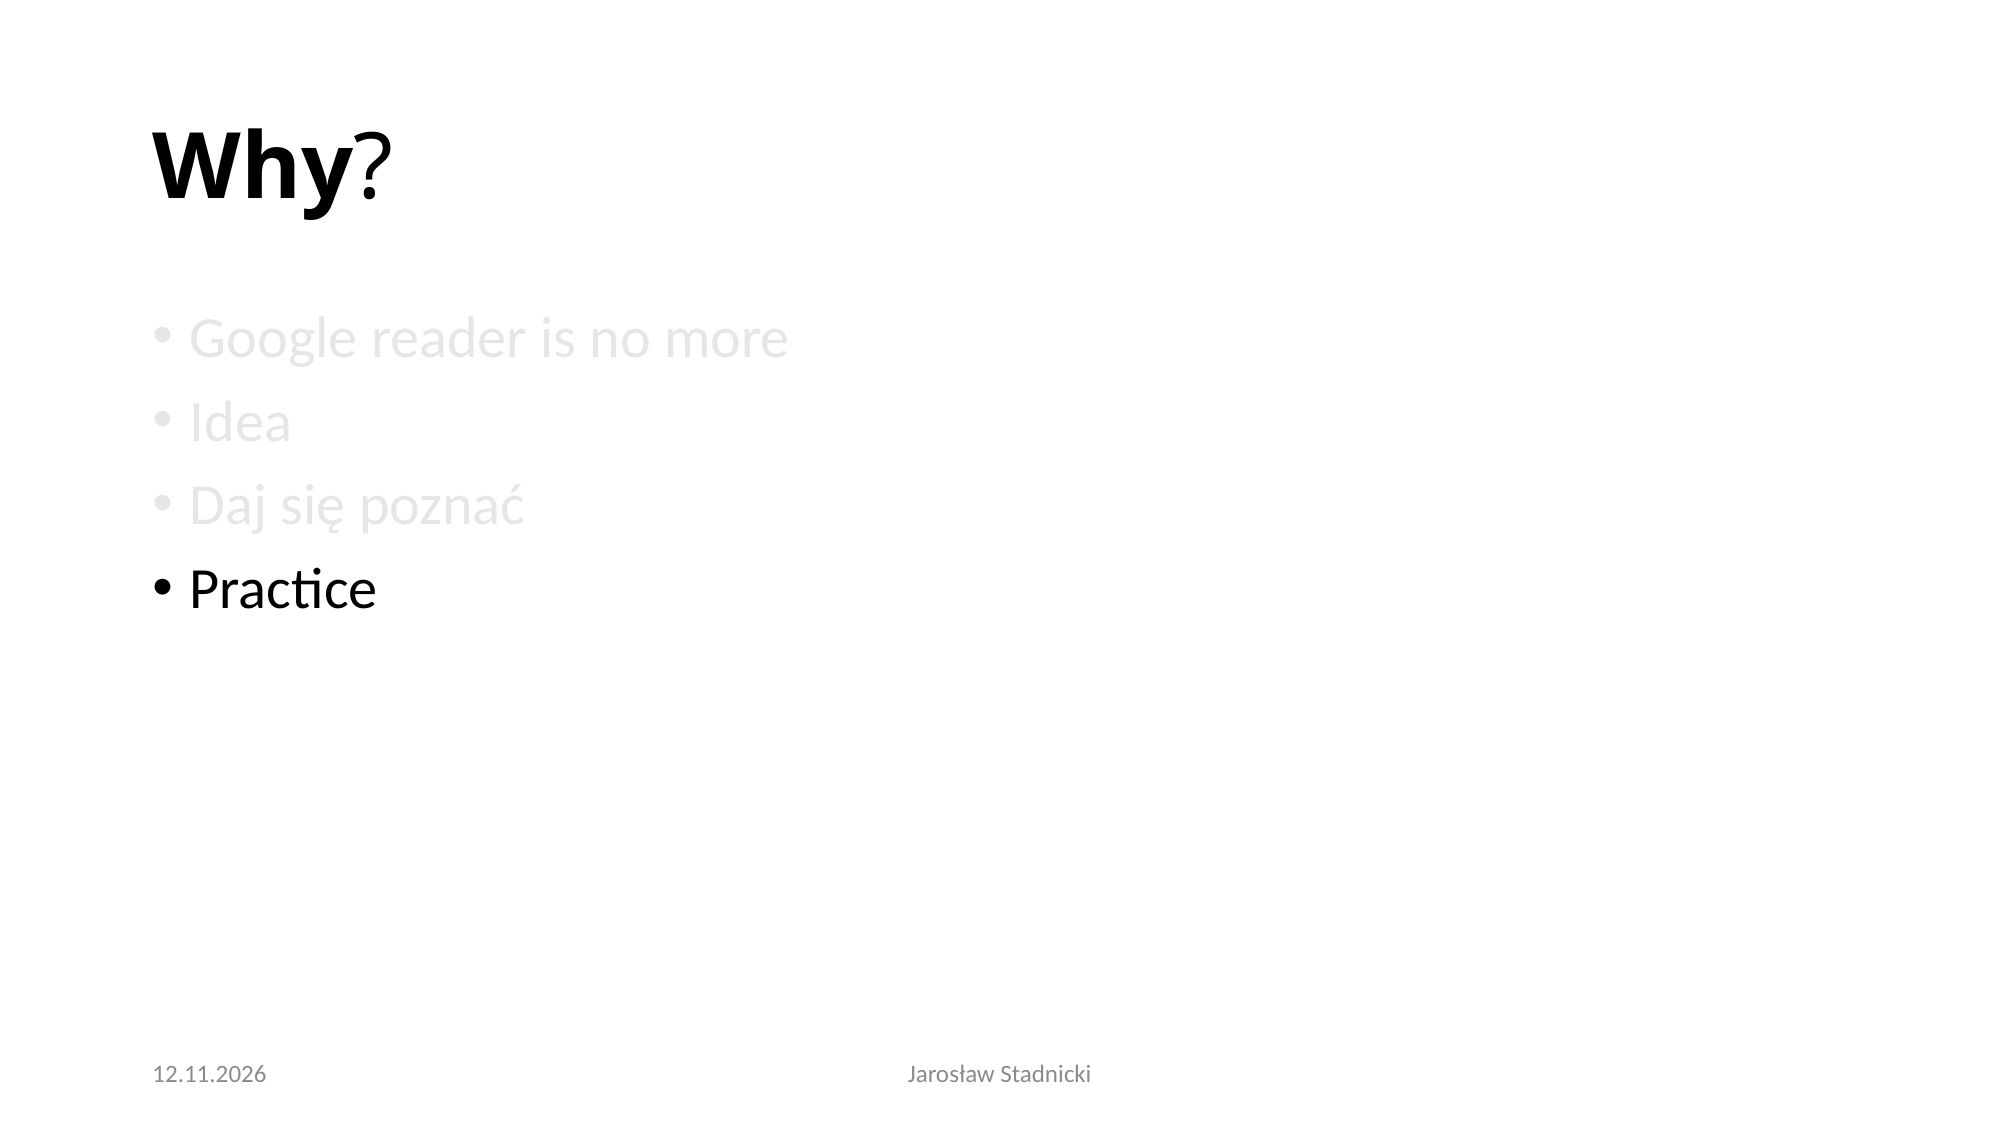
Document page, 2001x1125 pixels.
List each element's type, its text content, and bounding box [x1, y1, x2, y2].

title Why? [137, 59, 1863, 278]
footer Jarosław Stadnicki [662, 1042, 1338, 1103]
list Google reader is no more Idea Daj się poznać Practice [137, 299, 1863, 1014]
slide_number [137, 1042, 588, 1103]
